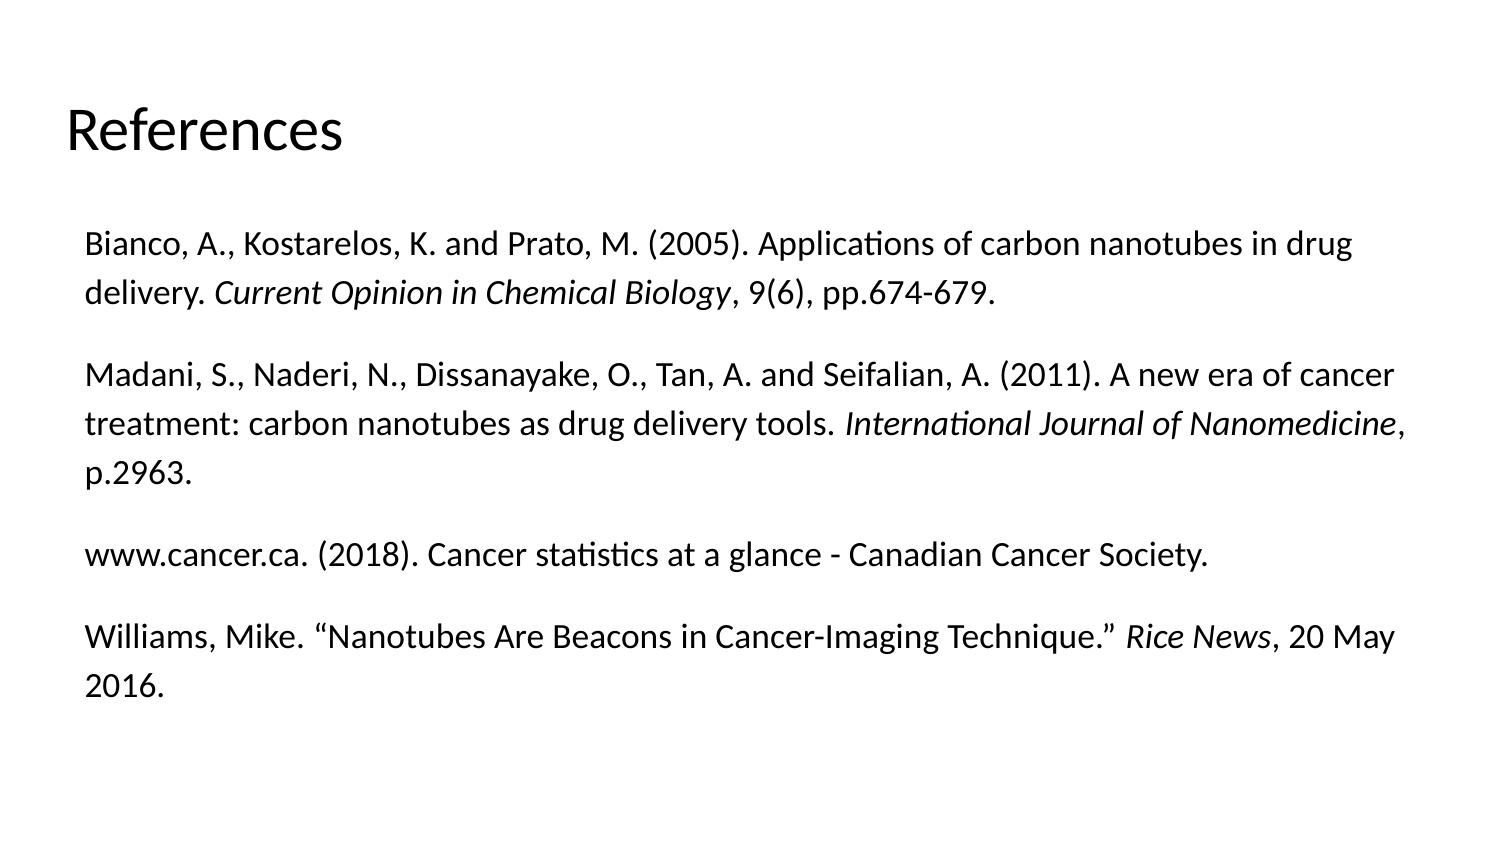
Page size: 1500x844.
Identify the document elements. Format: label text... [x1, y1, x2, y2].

title References [51, 72, 1449, 167]
list Bianco, A., Kostarelos, K. and Prato, M. (2005). Applications of carbon nanotubes in drug delivery. Current Opinion in Chemical Biology, 9(6), pp.674-679. Madani, S., Naderi, N., Dissanayake, O., Tan, A. and Seifalian, A. (2011). A new era of cancer treatment: carbon nanotubes as drug delivery tools. International Journal of Nanomedicine, p.2963. www.cancer.ca. (2018). Cancer statistics at a glance - Canadian Cancer Society. Williams, Mike. “Nanotubes Are Beacons in Cancer-Imaging Technique.” Rice News, 20 May 2016. [69, 198, 1468, 800]
